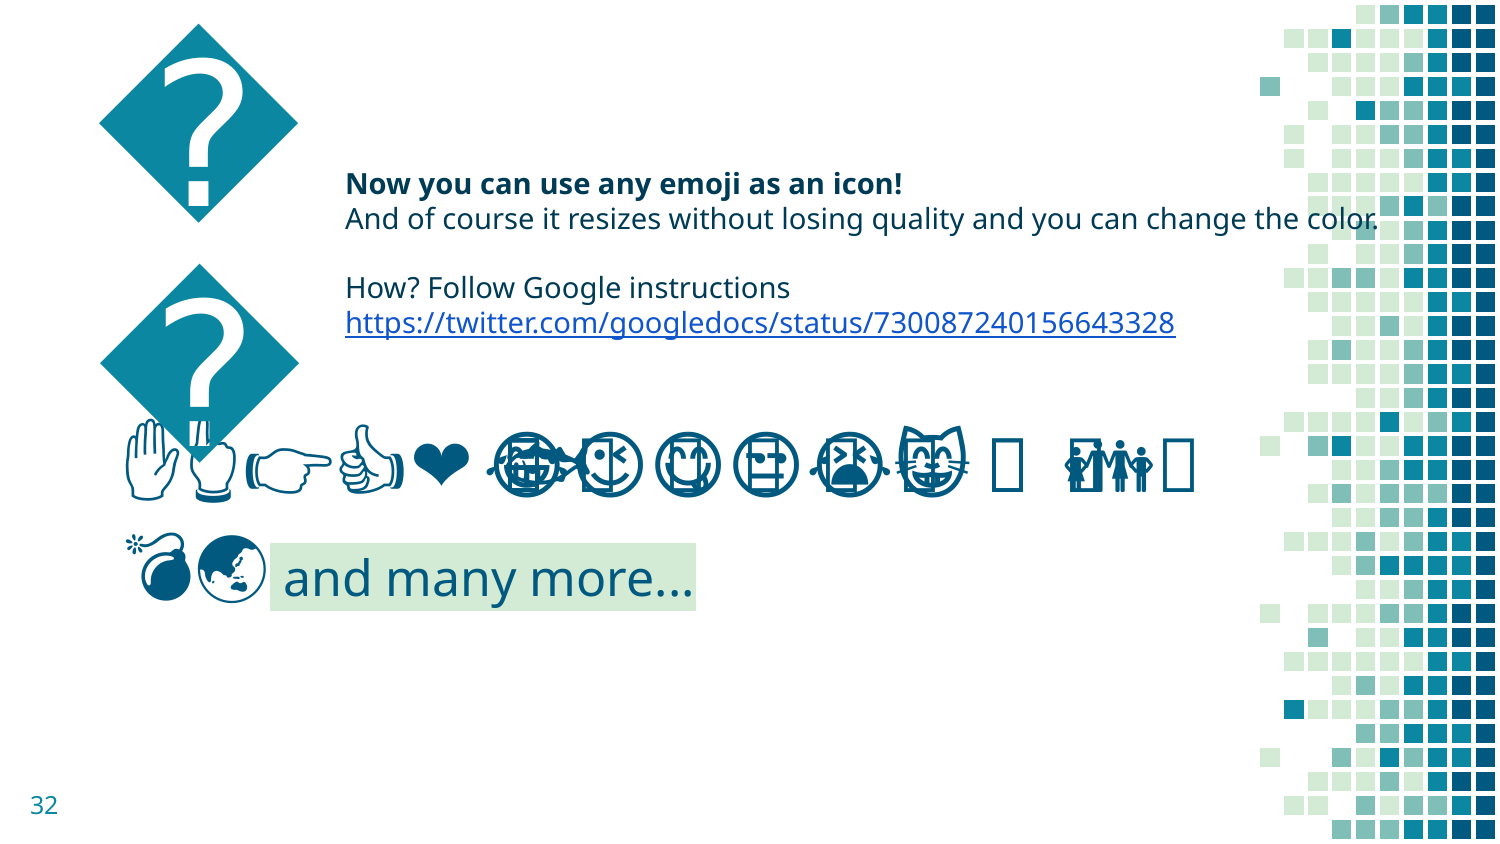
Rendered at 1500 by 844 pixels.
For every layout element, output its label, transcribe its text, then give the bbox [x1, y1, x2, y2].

text_box ✋👆👉👍👤👦👧👨👩👪💃🏃💑❤😂😉😋😒😭👶😸🐟🍒🍔💣📌📖🔨🎃🎈🎨🏈🏰🌏🔌🔑 and many more... [107, 389, 1310, 812]
text_box Now you can use any emoji as an icon! And of course it resizes without losing quality and you can change the color. How? Follow Google instructions https://twitter.com/googledocs/status/730087240156643328 [329, 149, 1426, 377]
text_box 😉 [81, 140, 318, 353]
slide_number 32 [15, 774, 105, 839]
